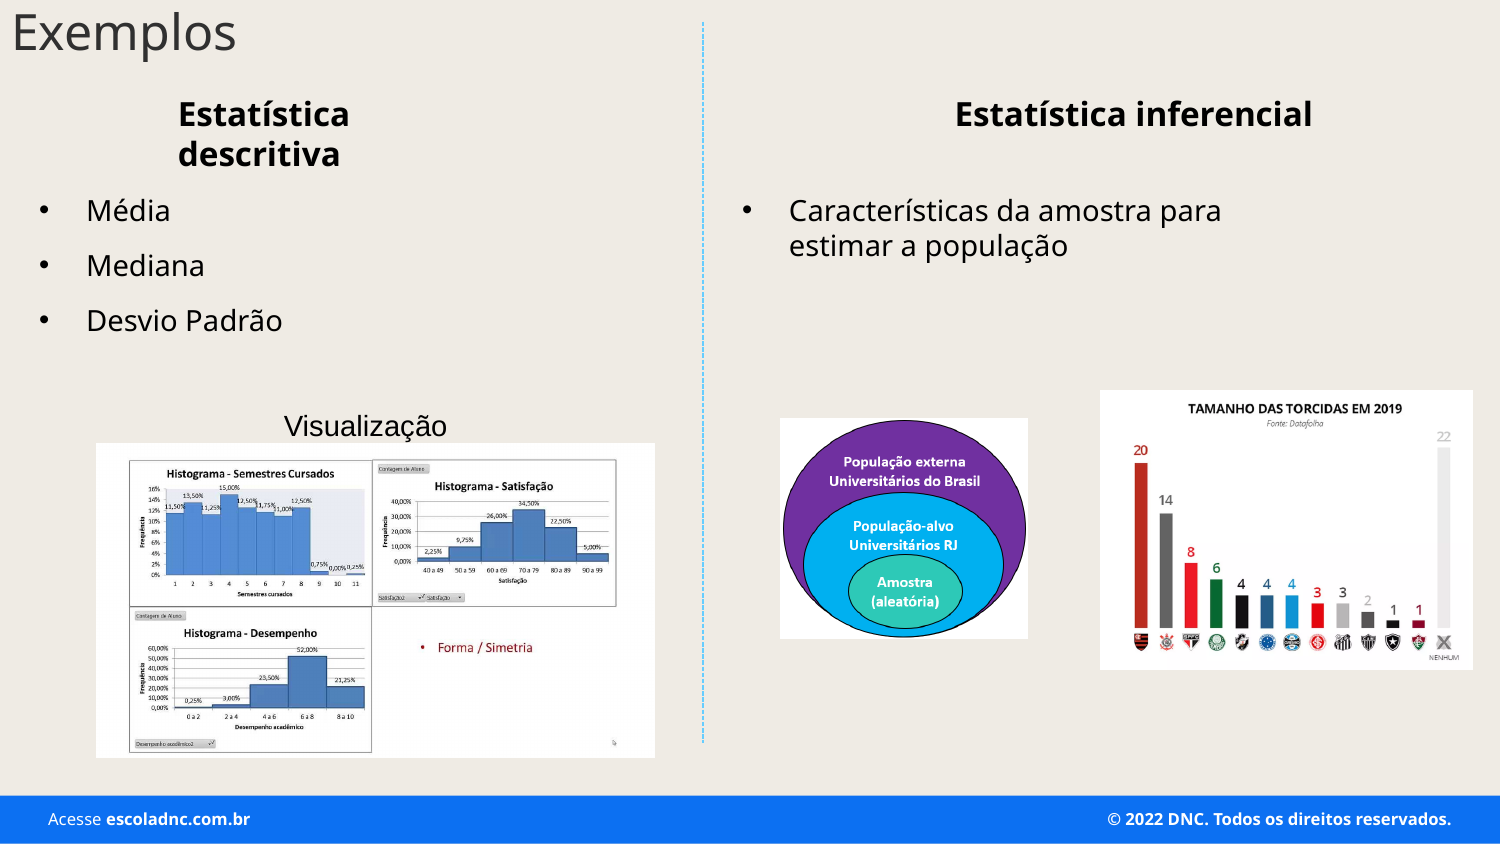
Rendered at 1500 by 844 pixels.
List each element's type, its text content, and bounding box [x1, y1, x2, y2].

text_box Visualização [269, 399, 482, 442]
text_box Estatística inferencial [939, 85, 1337, 141]
picture [95, 443, 655, 759]
text_box Média Mediana Desvio Padrão [24, 184, 330, 345]
title Exemplos [0, 0, 306, 69]
picture [1100, 390, 1473, 670]
picture [780, 417, 1028, 640]
text_box Estatística descritiva [163, 85, 527, 181]
text_box Características da amostra para estimar a população [727, 184, 1243, 270]
